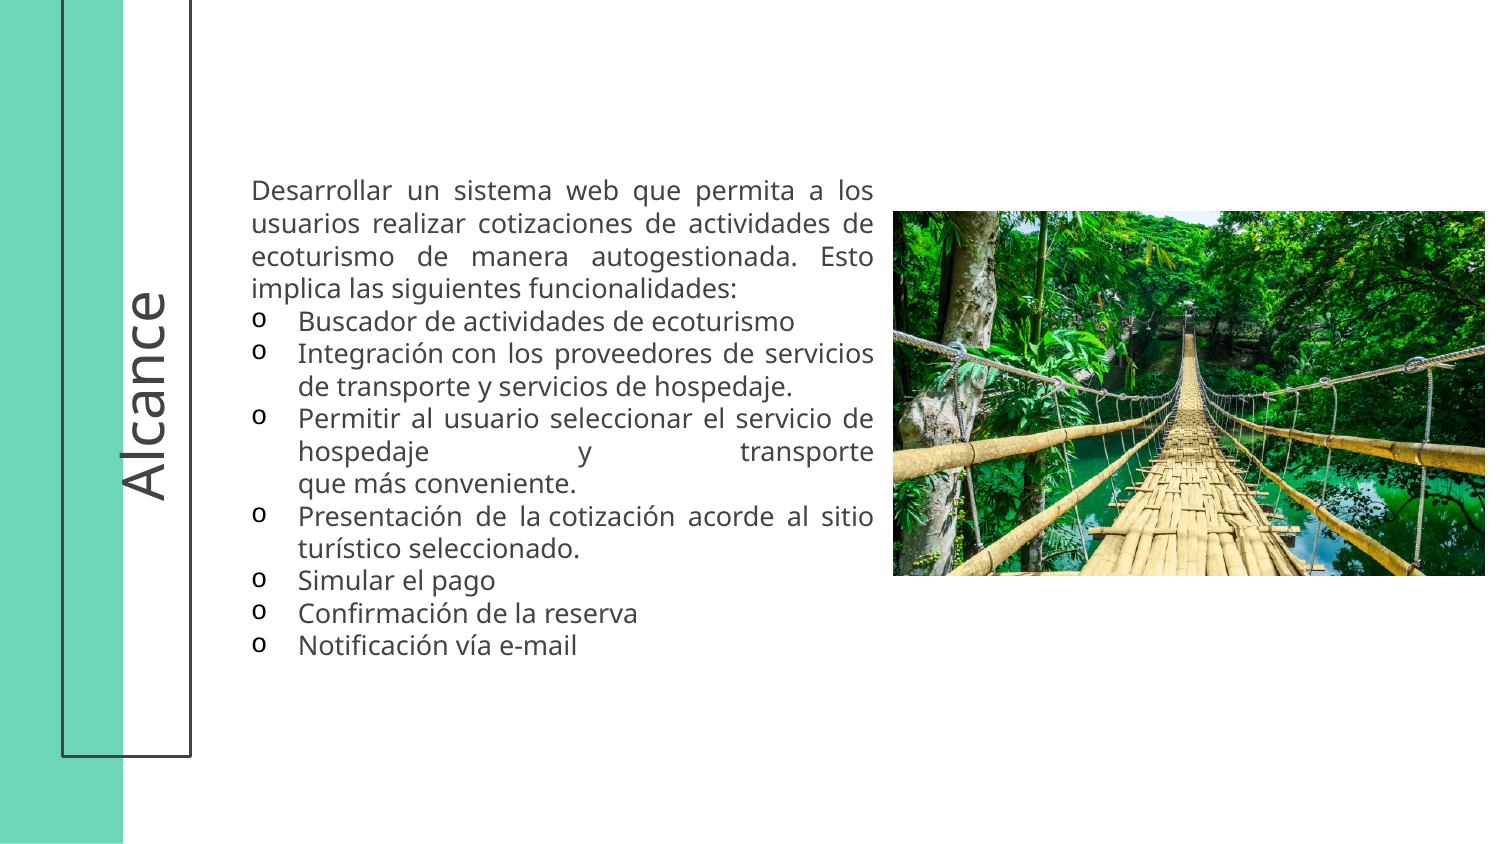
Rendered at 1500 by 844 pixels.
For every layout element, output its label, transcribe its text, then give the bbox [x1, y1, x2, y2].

title Alcance [97, 276, 192, 527]
picture [892, 210, 1485, 576]
text_box Desarrollar un sistema web que permita a los usuarios realizar cotizaciones de actividades de ecoturismo de manera autogestionada. Esto implica las siguientes funcionalidades: Buscador de actividades de ecoturismo Integración con los proveedores de servicios de transporte y servicios de hospedaje. Permitir al usuario seleccionar el servicio de hospedaje y transporte que más conveniente. Presentación de la cotización acorde al sitio turístico seleccionado. Simular el pago Confirmación de la reserva Notificación vía e-mail [236, 159, 889, 759]
